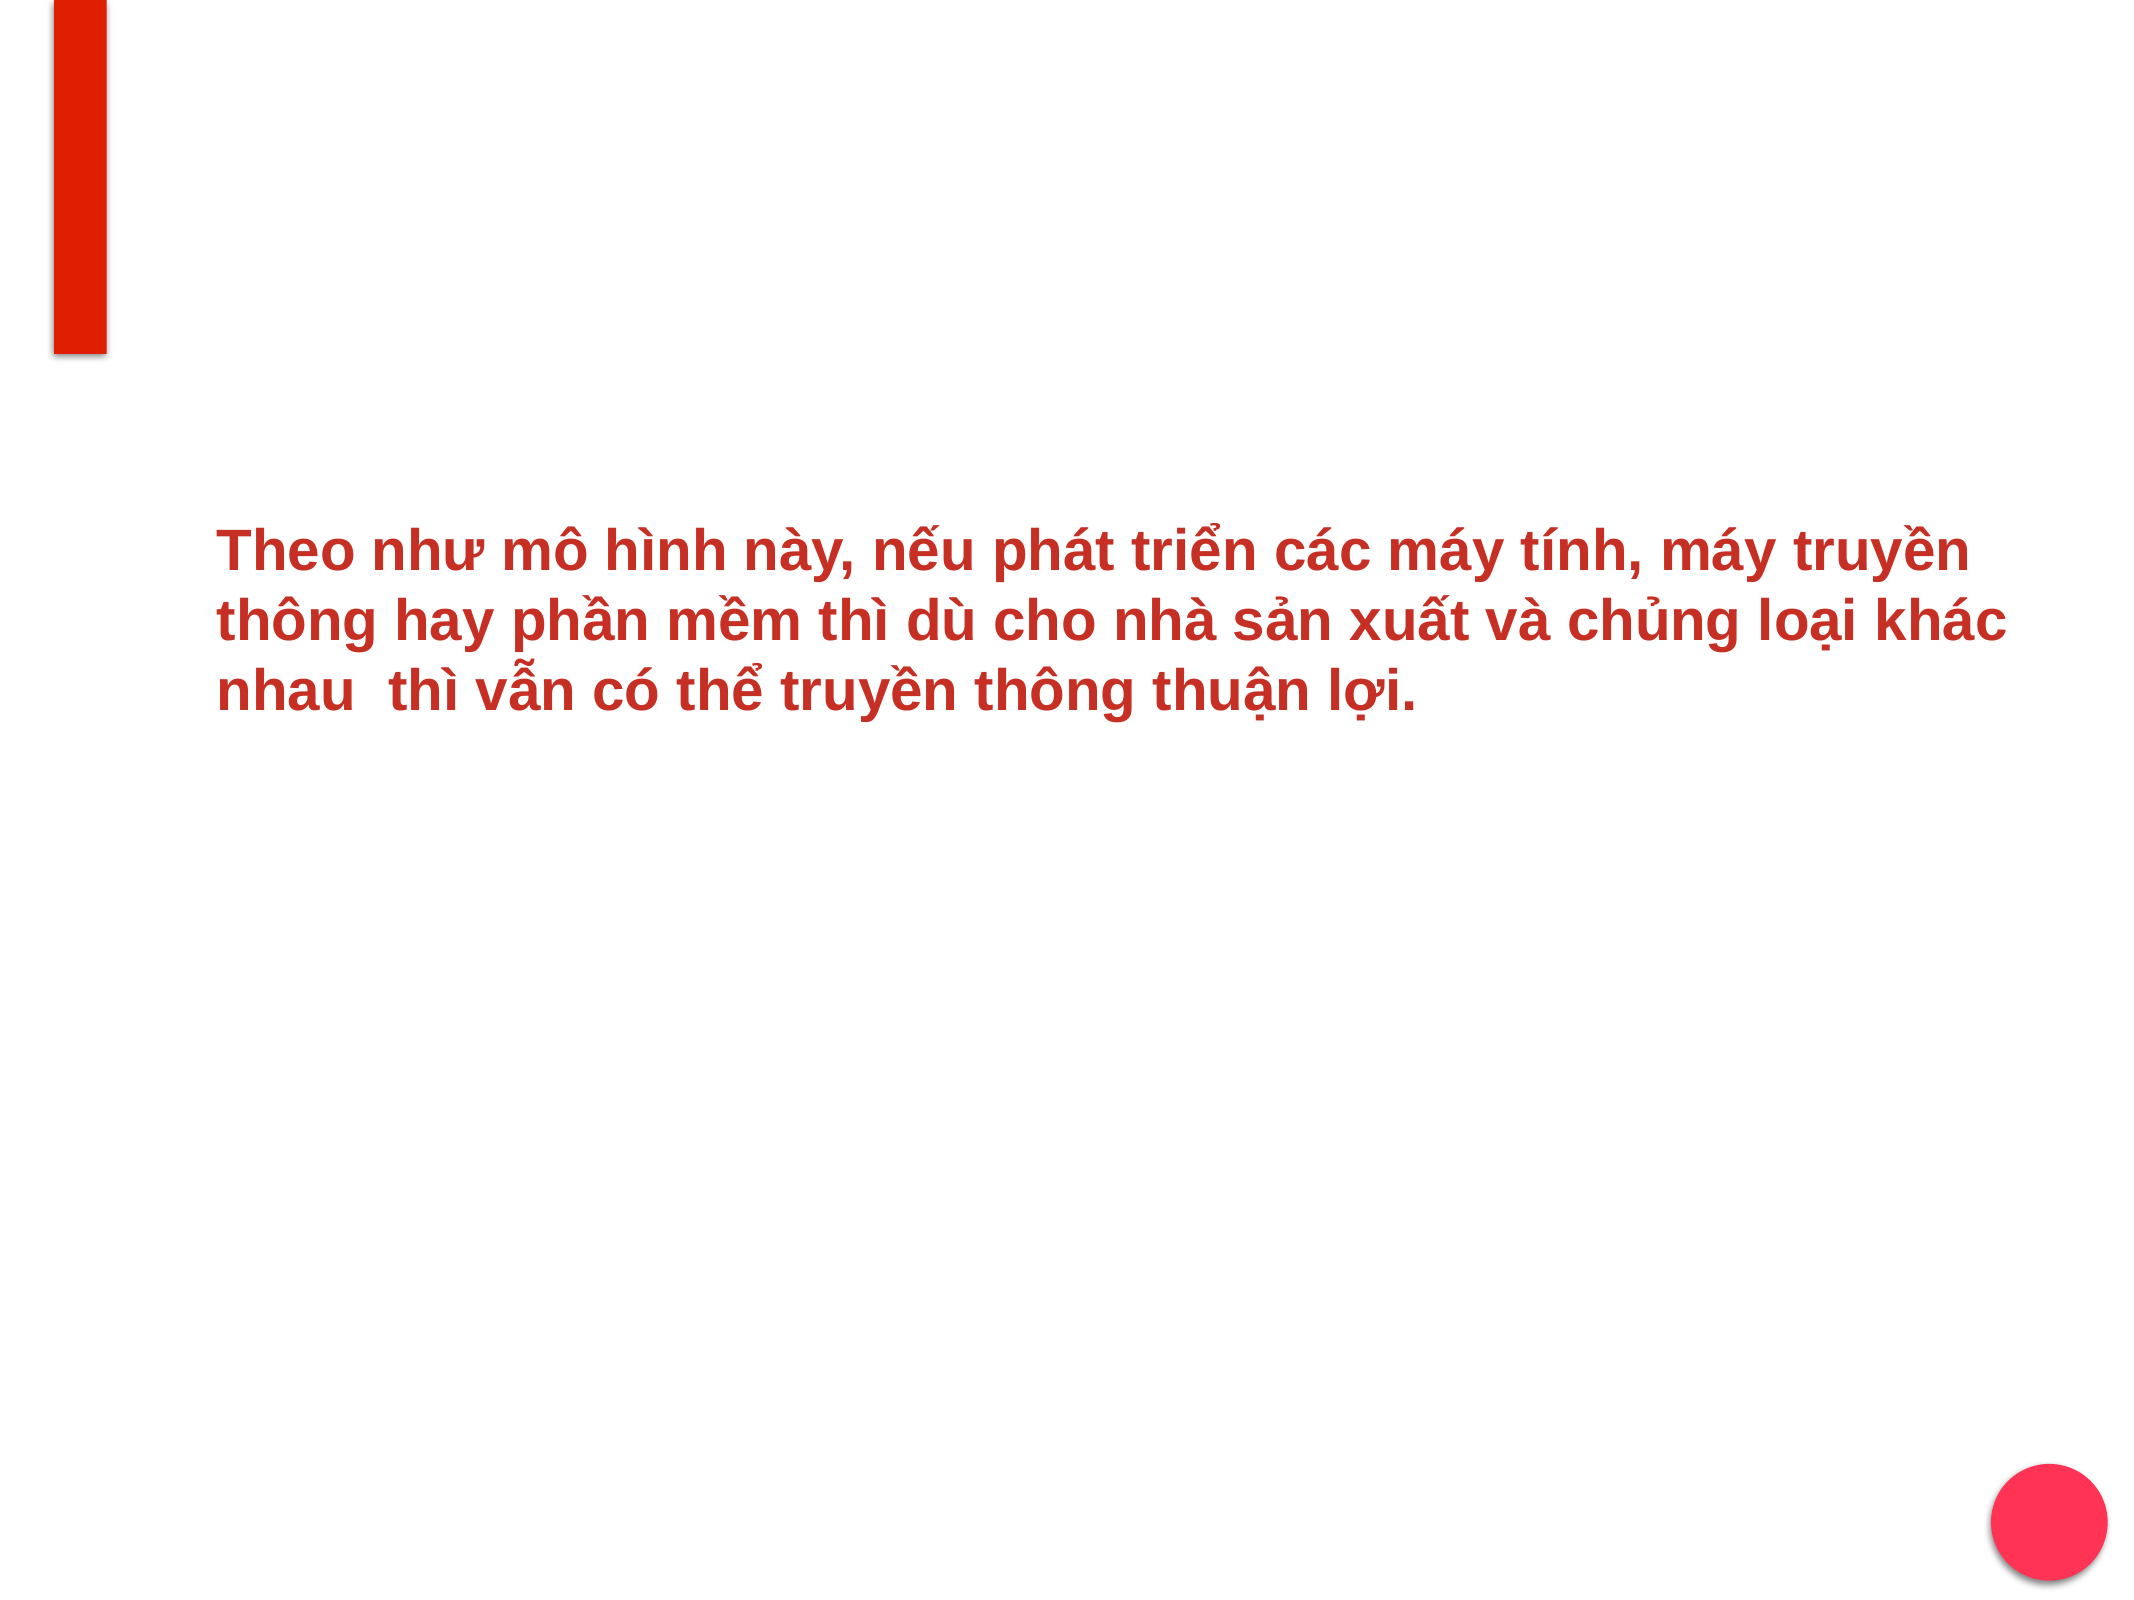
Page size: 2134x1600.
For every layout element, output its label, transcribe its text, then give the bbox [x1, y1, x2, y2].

title Theo như mô hình này, nếu phát triển các máy tính, máy truyền thông hay phần mềm thì dù cho nhà sản xuất và chủng loại khác nhau thì vẫn có thể truyền thông thuận lợi. [208, 18, 2030, 1217]
